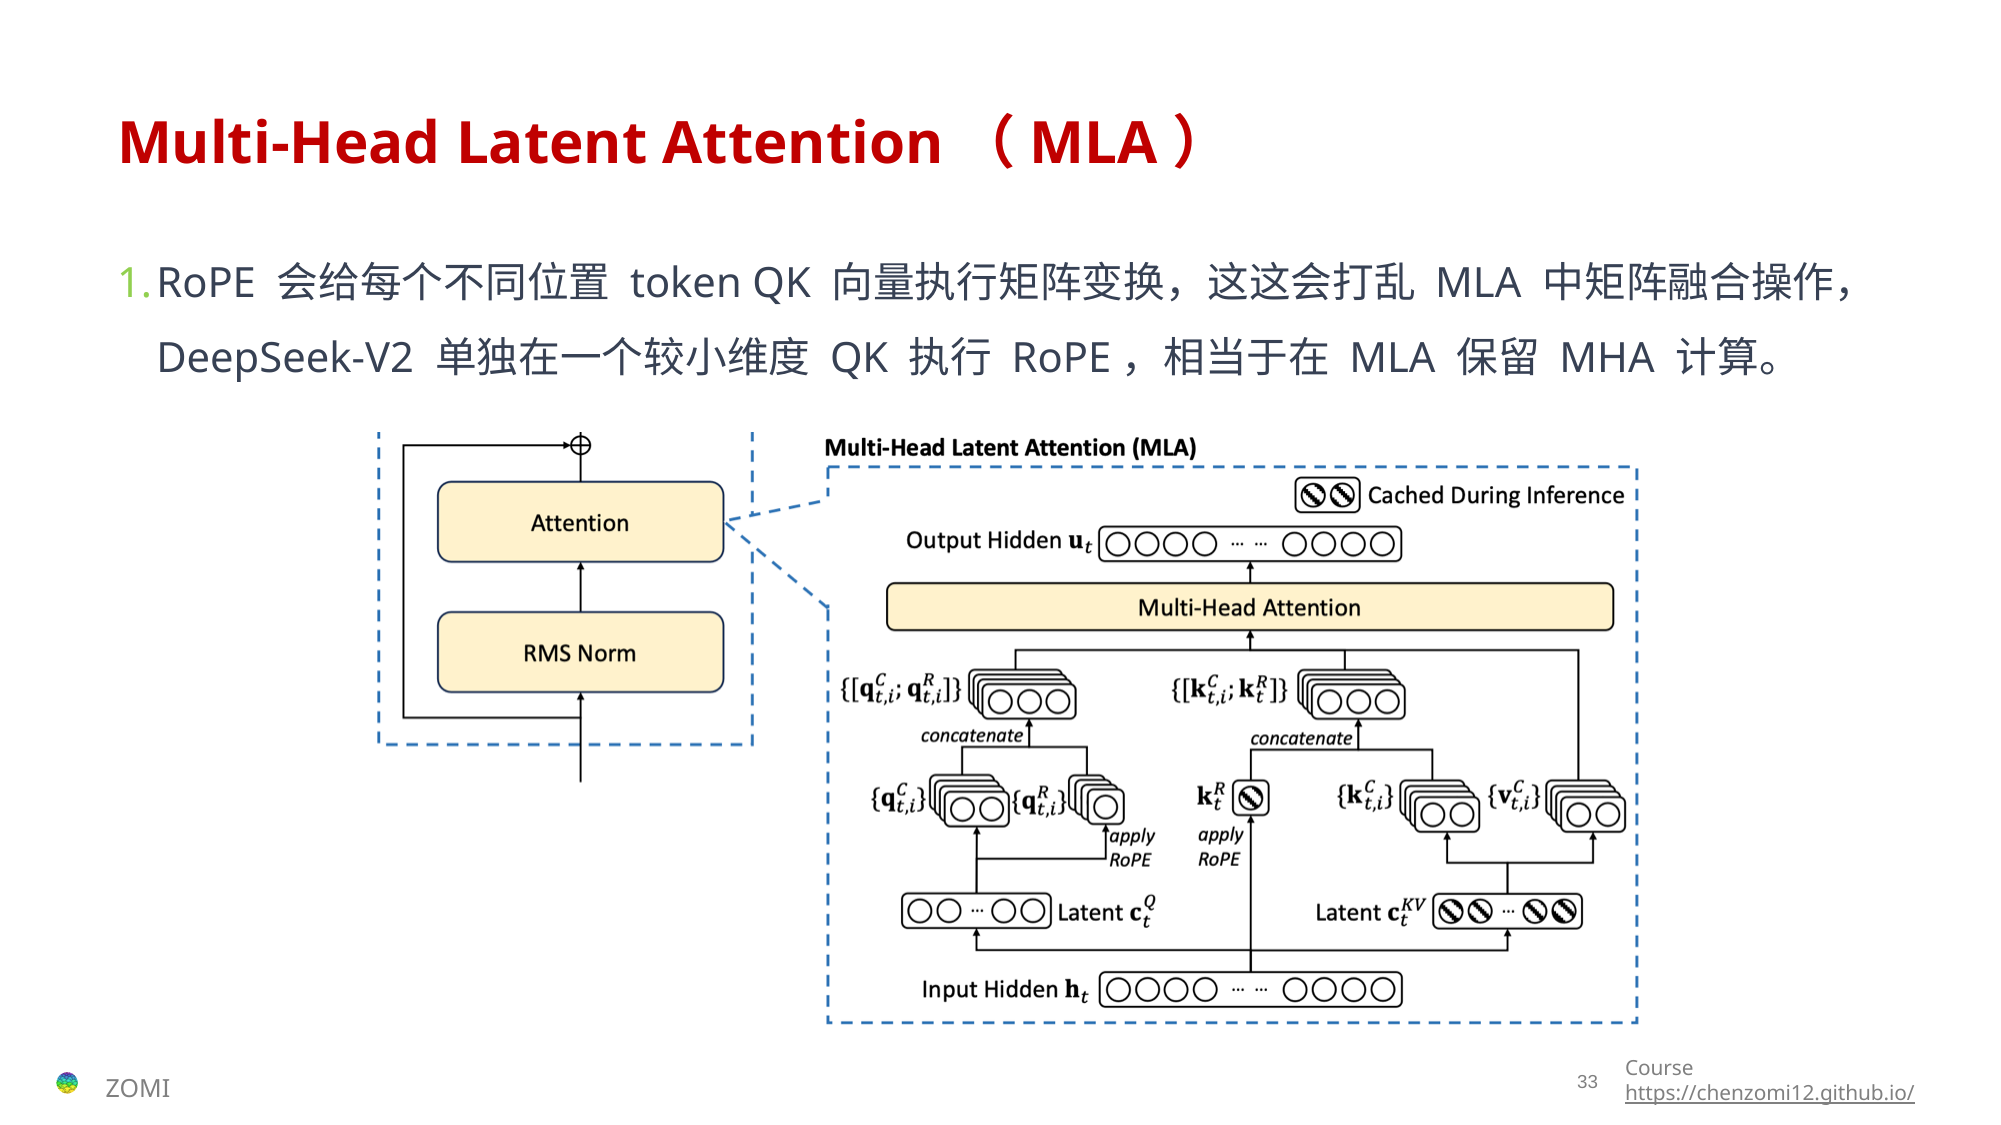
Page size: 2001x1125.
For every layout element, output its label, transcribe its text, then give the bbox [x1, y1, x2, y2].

title Multi-Head Latent Attention（MLA） [102, 91, 1901, 189]
picture [57, 1073, 77, 1093]
list RoPE 会给每个不同位置 token QK 向量执行矩阵变换，这这会打乱 MLA 中矩阵融合操作，DeepSeek-V2 单独在一个较小维度 QK 执行 RoPE，相当于在 MLA 保留 MHA 计算。 [102, 223, 1901, 1043]
picture [345, 432, 1655, 1043]
